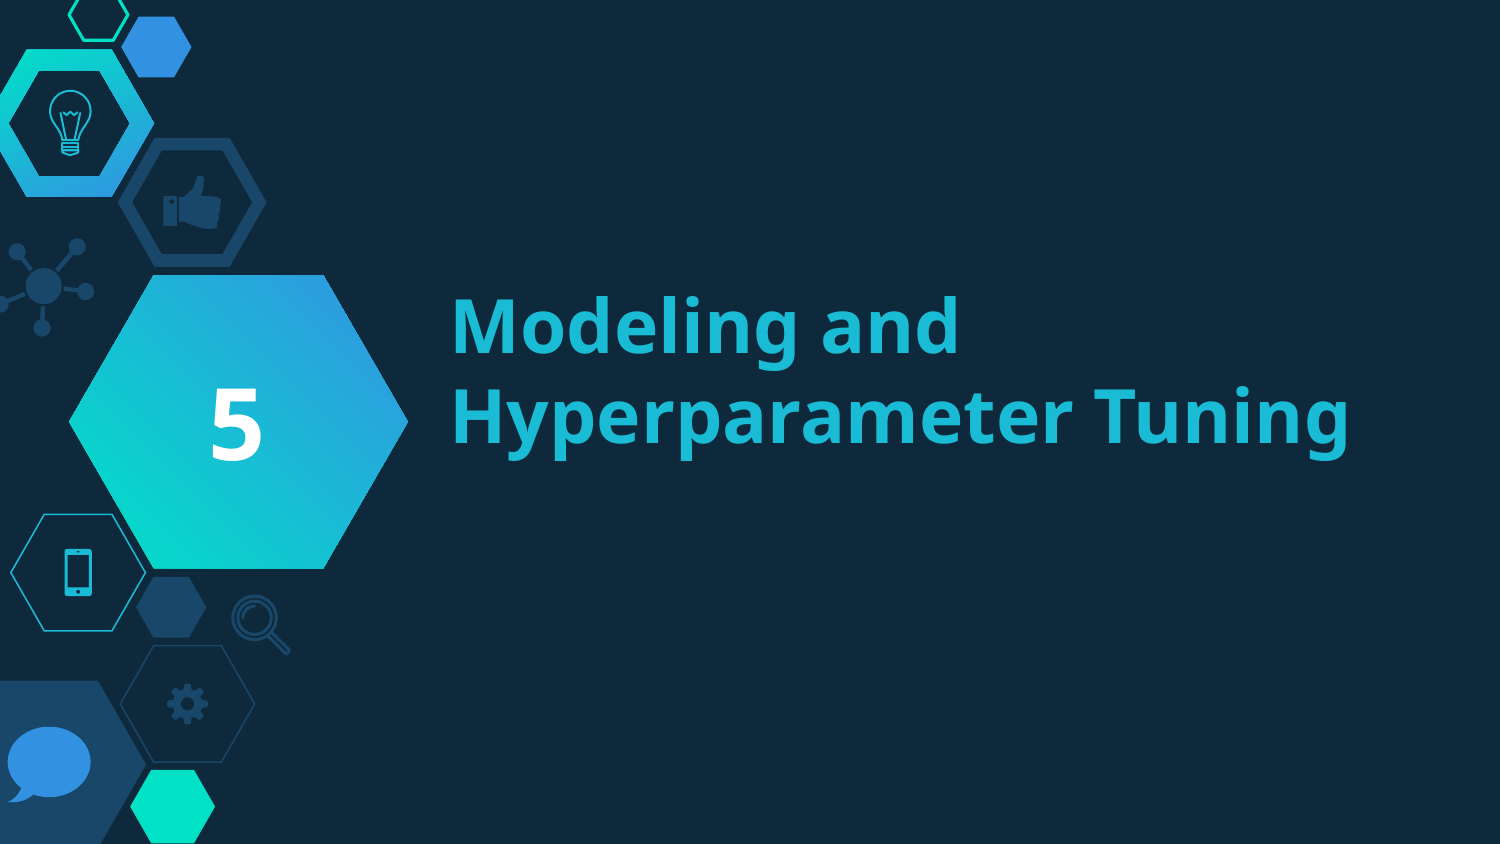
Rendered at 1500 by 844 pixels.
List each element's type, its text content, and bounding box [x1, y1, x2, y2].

text_box 5 [67, 274, 407, 566]
title Modeling and Hyperparameter Tuning [434, 283, 1471, 474]
